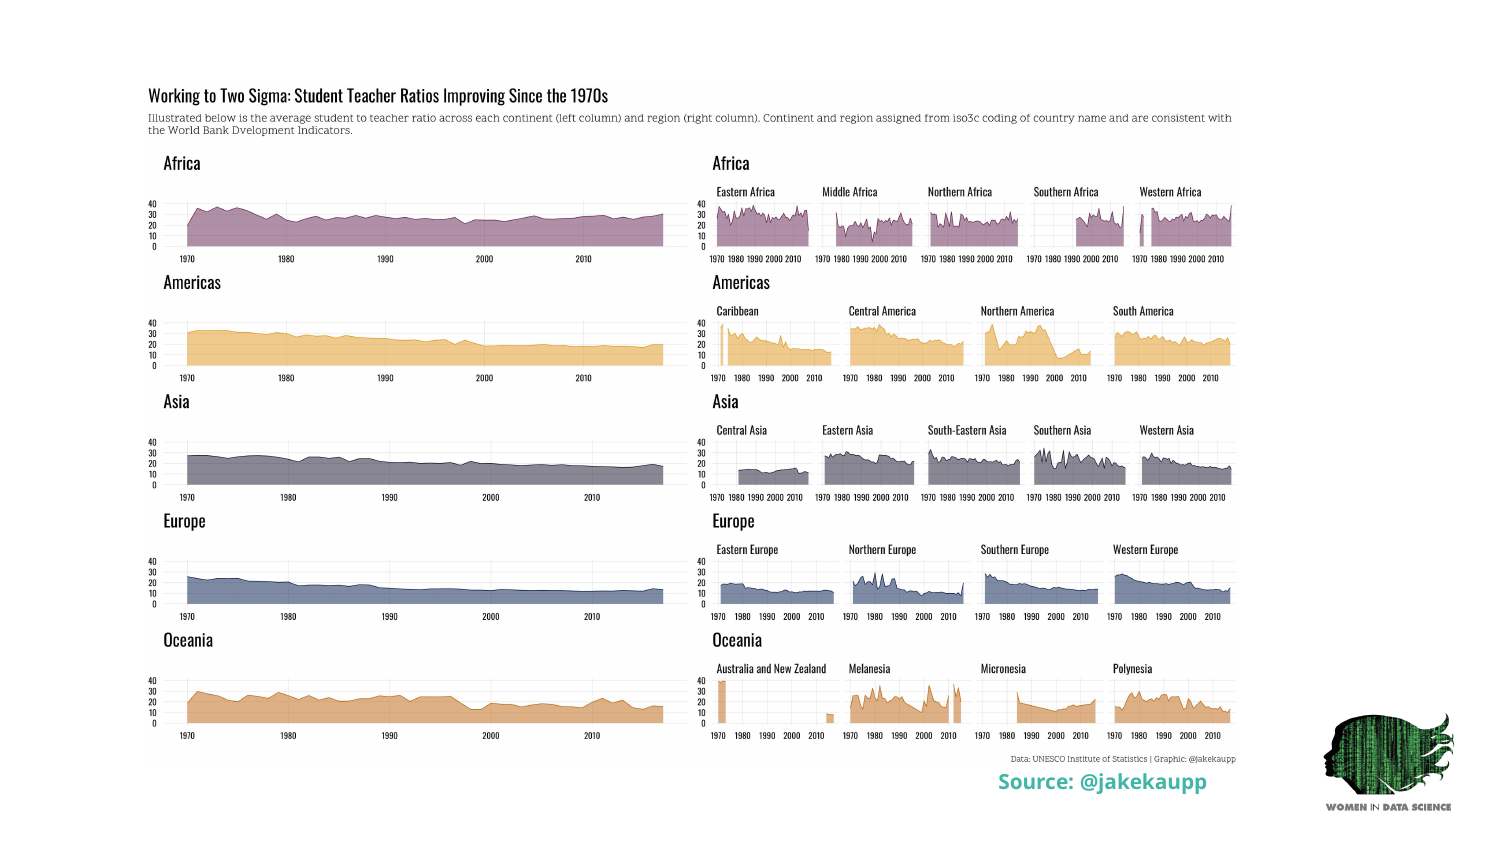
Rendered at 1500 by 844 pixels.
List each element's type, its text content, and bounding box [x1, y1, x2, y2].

text_box Source: @jakekaupp [920, 777, 1223, 822]
picture [142, 82, 1241, 769]
picture [1308, 685, 1474, 815]
